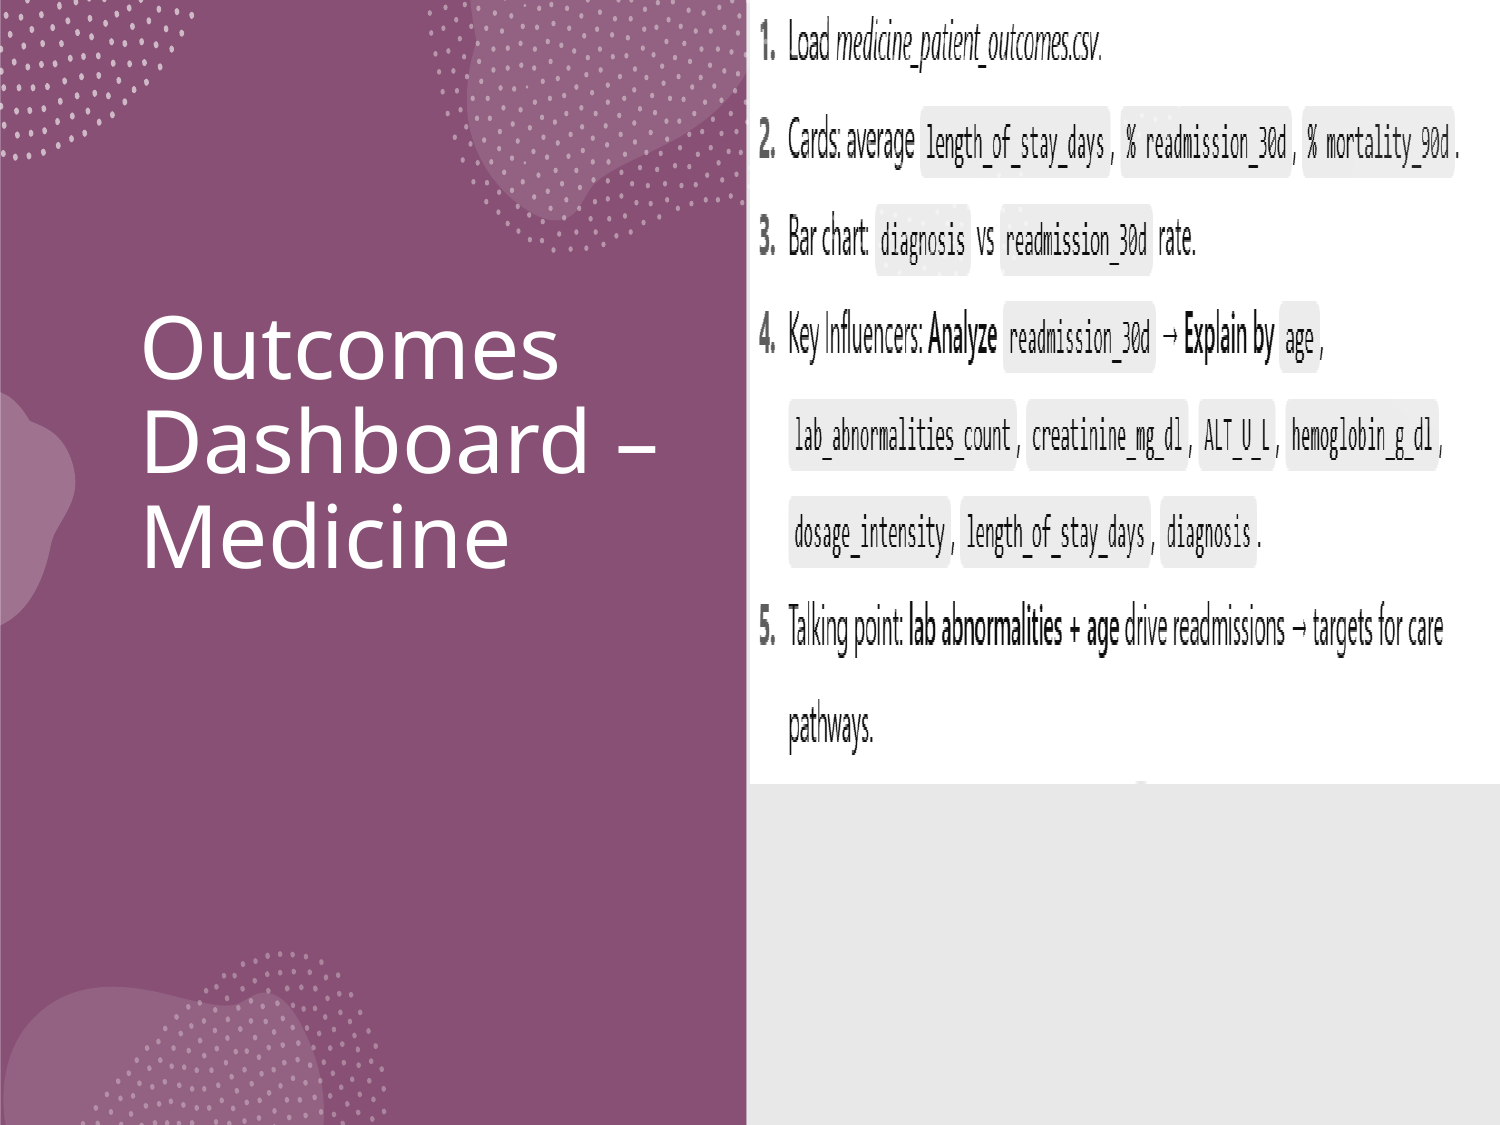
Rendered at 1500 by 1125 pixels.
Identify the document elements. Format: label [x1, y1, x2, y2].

text_box [0, 0, 1500, 1125]
